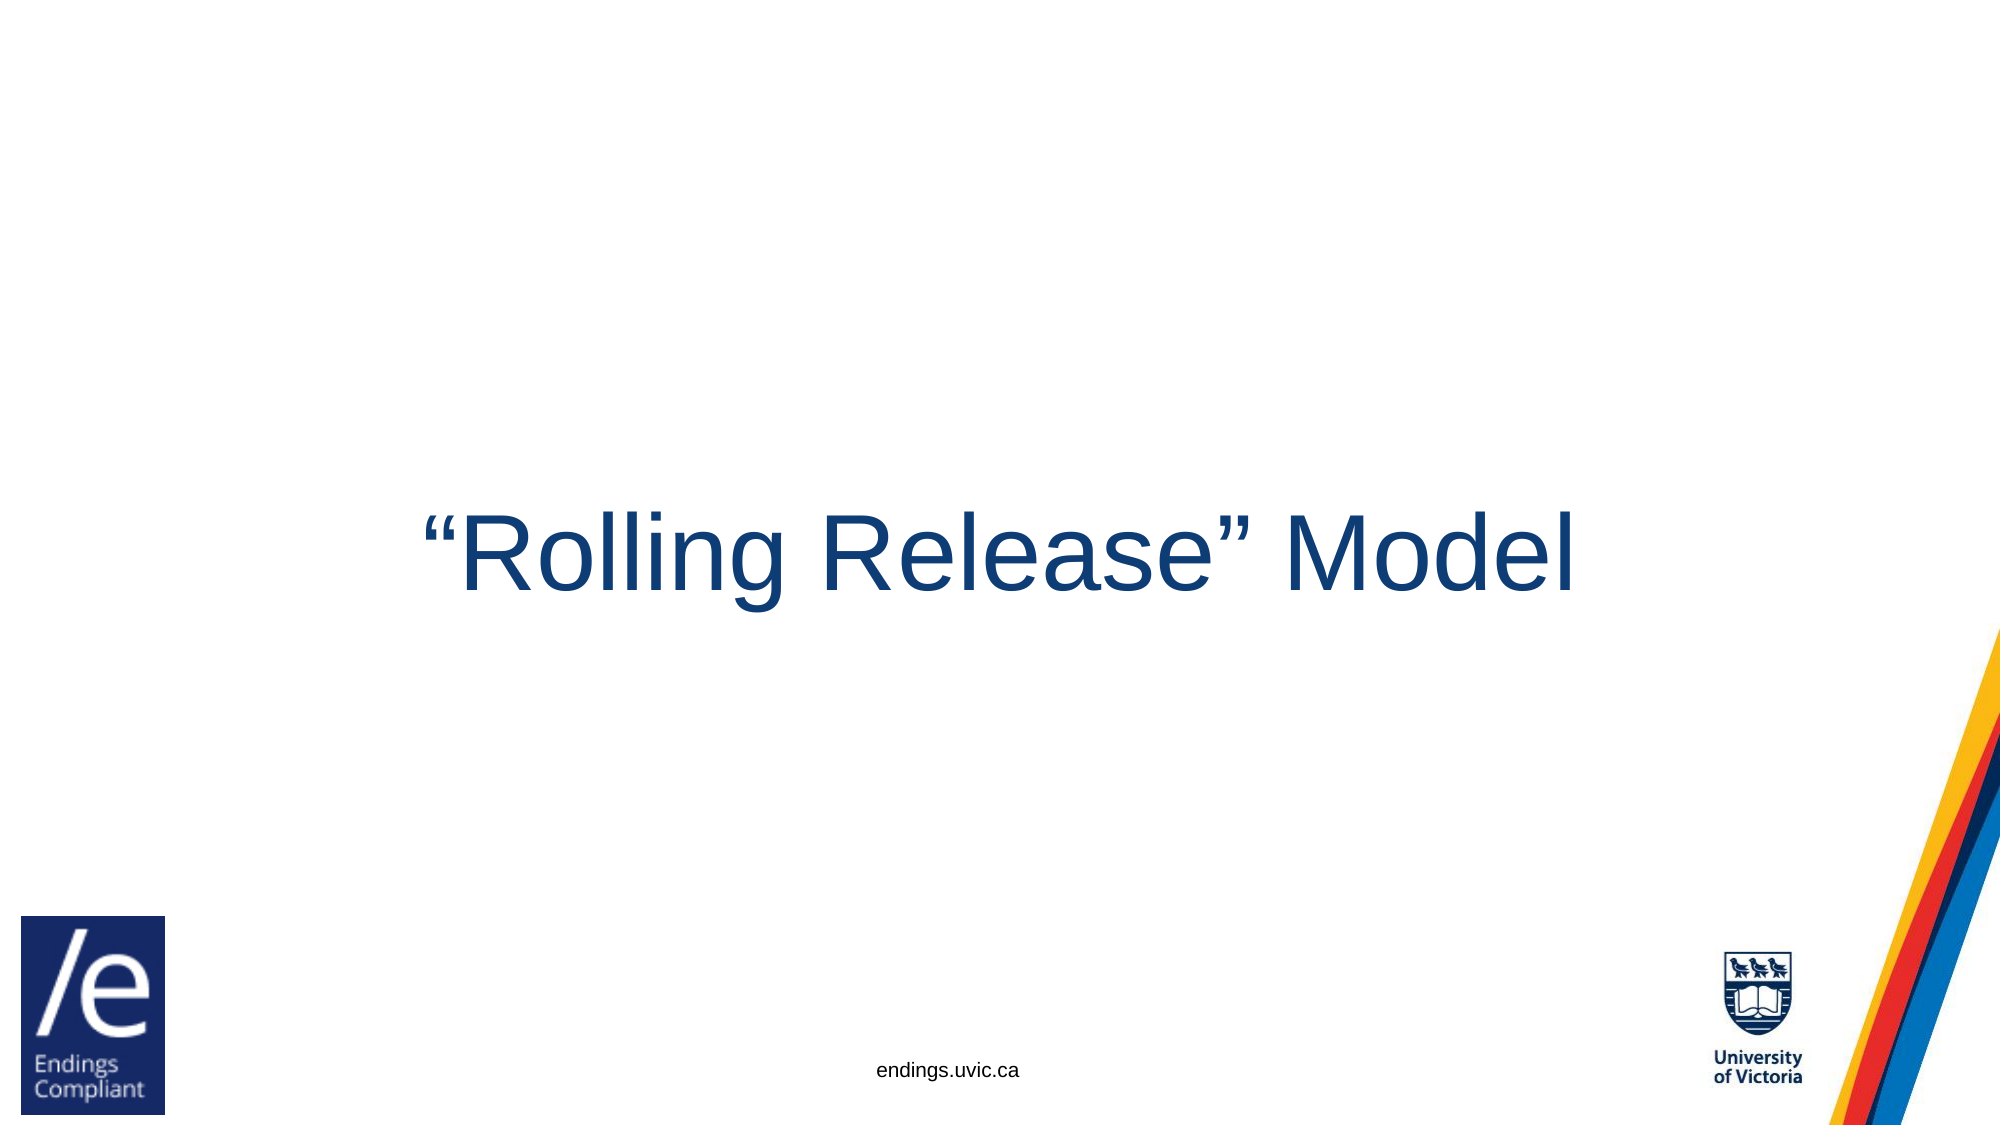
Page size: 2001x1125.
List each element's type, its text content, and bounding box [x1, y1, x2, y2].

title “Rolling Release” Model [68, 162, 1932, 612]
picture [0, 0, 2000, 1125]
